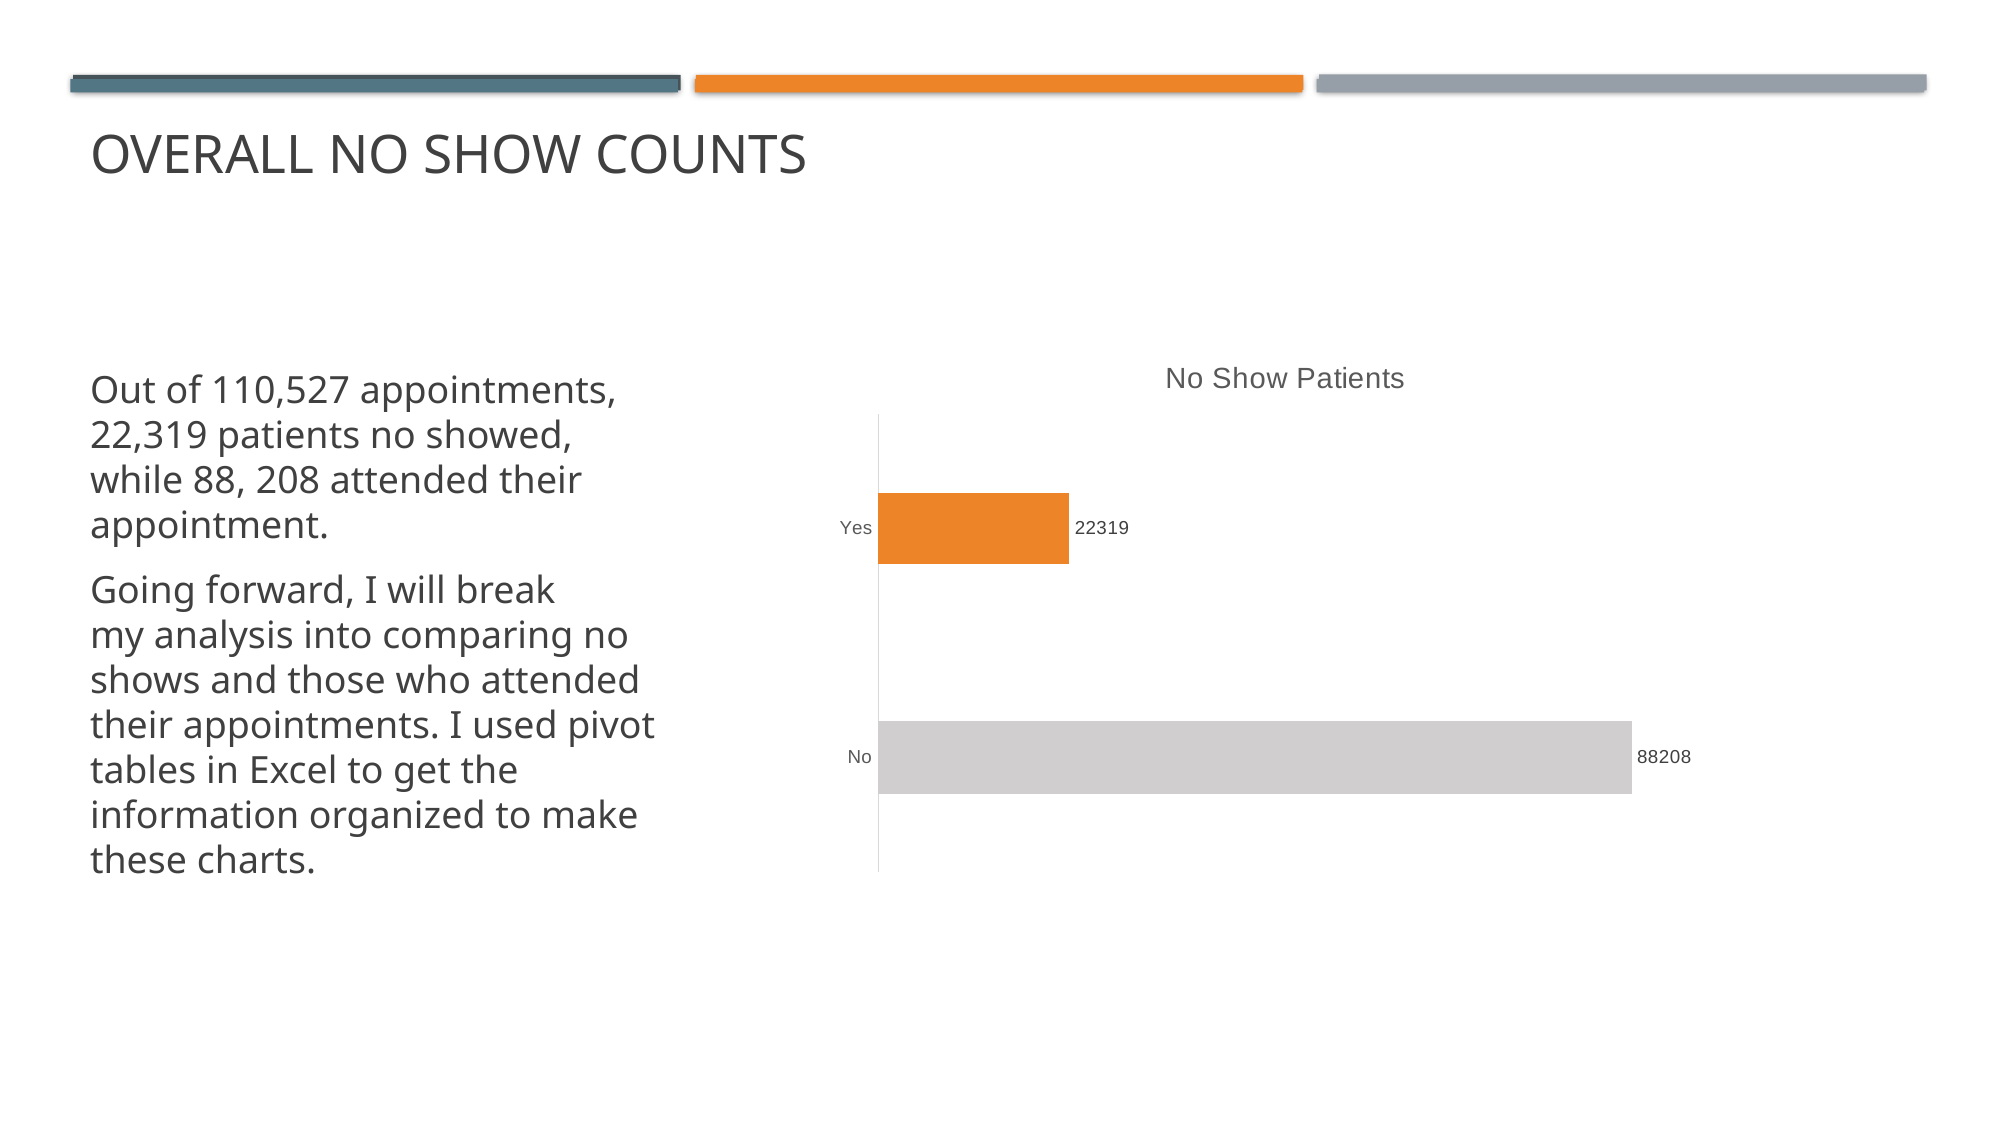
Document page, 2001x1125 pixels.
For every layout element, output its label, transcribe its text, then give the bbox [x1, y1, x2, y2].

title Overall no show counts [75, 113, 1924, 192]
list Out of 110,527 appointments, 22,319 patients no showed, while 88, 208 attended their appointment. Going forward, I will break my analysis into comparing no shows and those who attended their appointments. I used pivot tables in Excel to get the information organized to make these charts. [75, 358, 675, 955]
chart [820, 333, 1751, 884]
